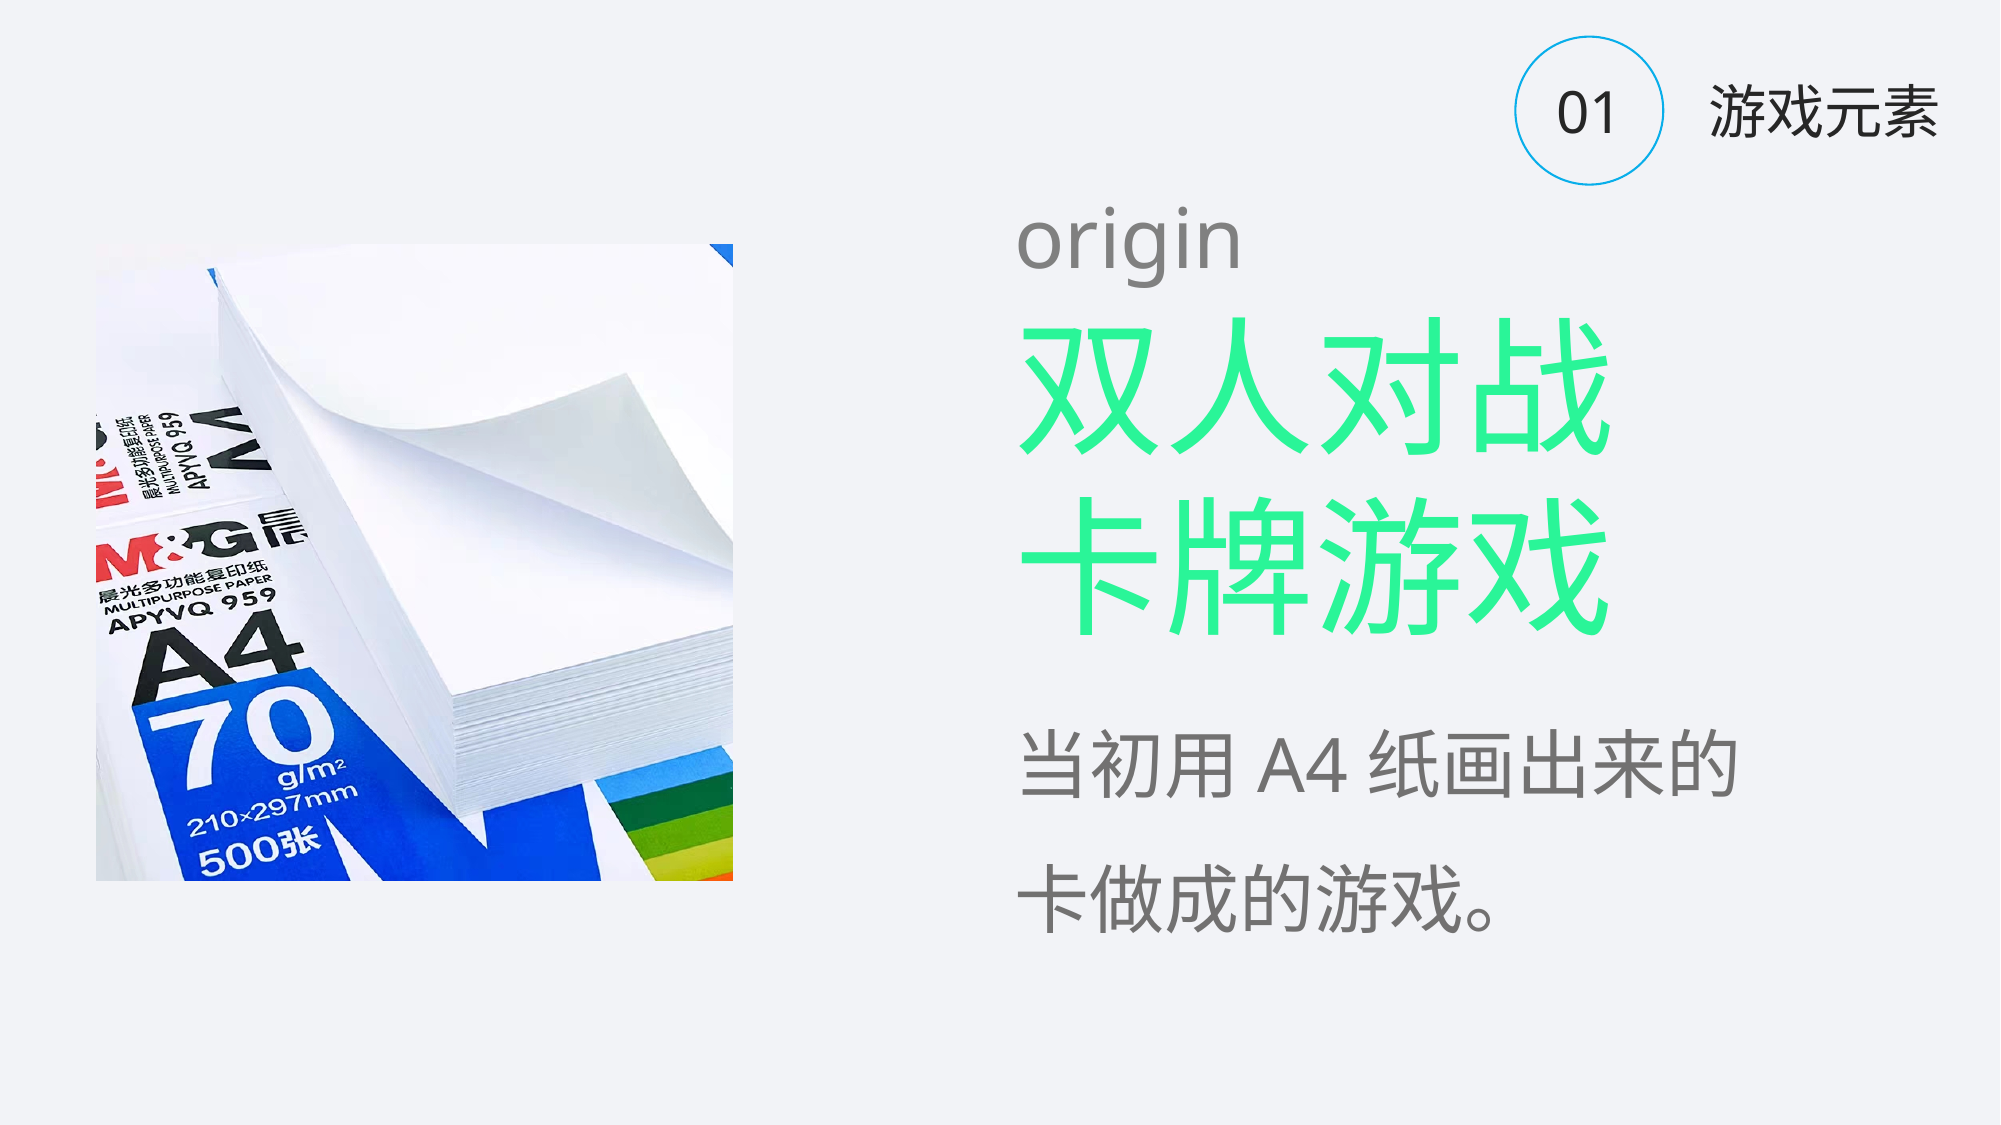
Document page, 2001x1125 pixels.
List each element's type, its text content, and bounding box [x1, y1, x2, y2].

text_box 当初用A4纸画出来的卡做成的游戏。 [999, 665, 1781, 951]
text_box 双人对战卡牌游戏 [999, 285, 1692, 665]
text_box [1515, 36, 1958, 185]
picture [96, 244, 733, 881]
text_box origin [999, 147, 1416, 293]
